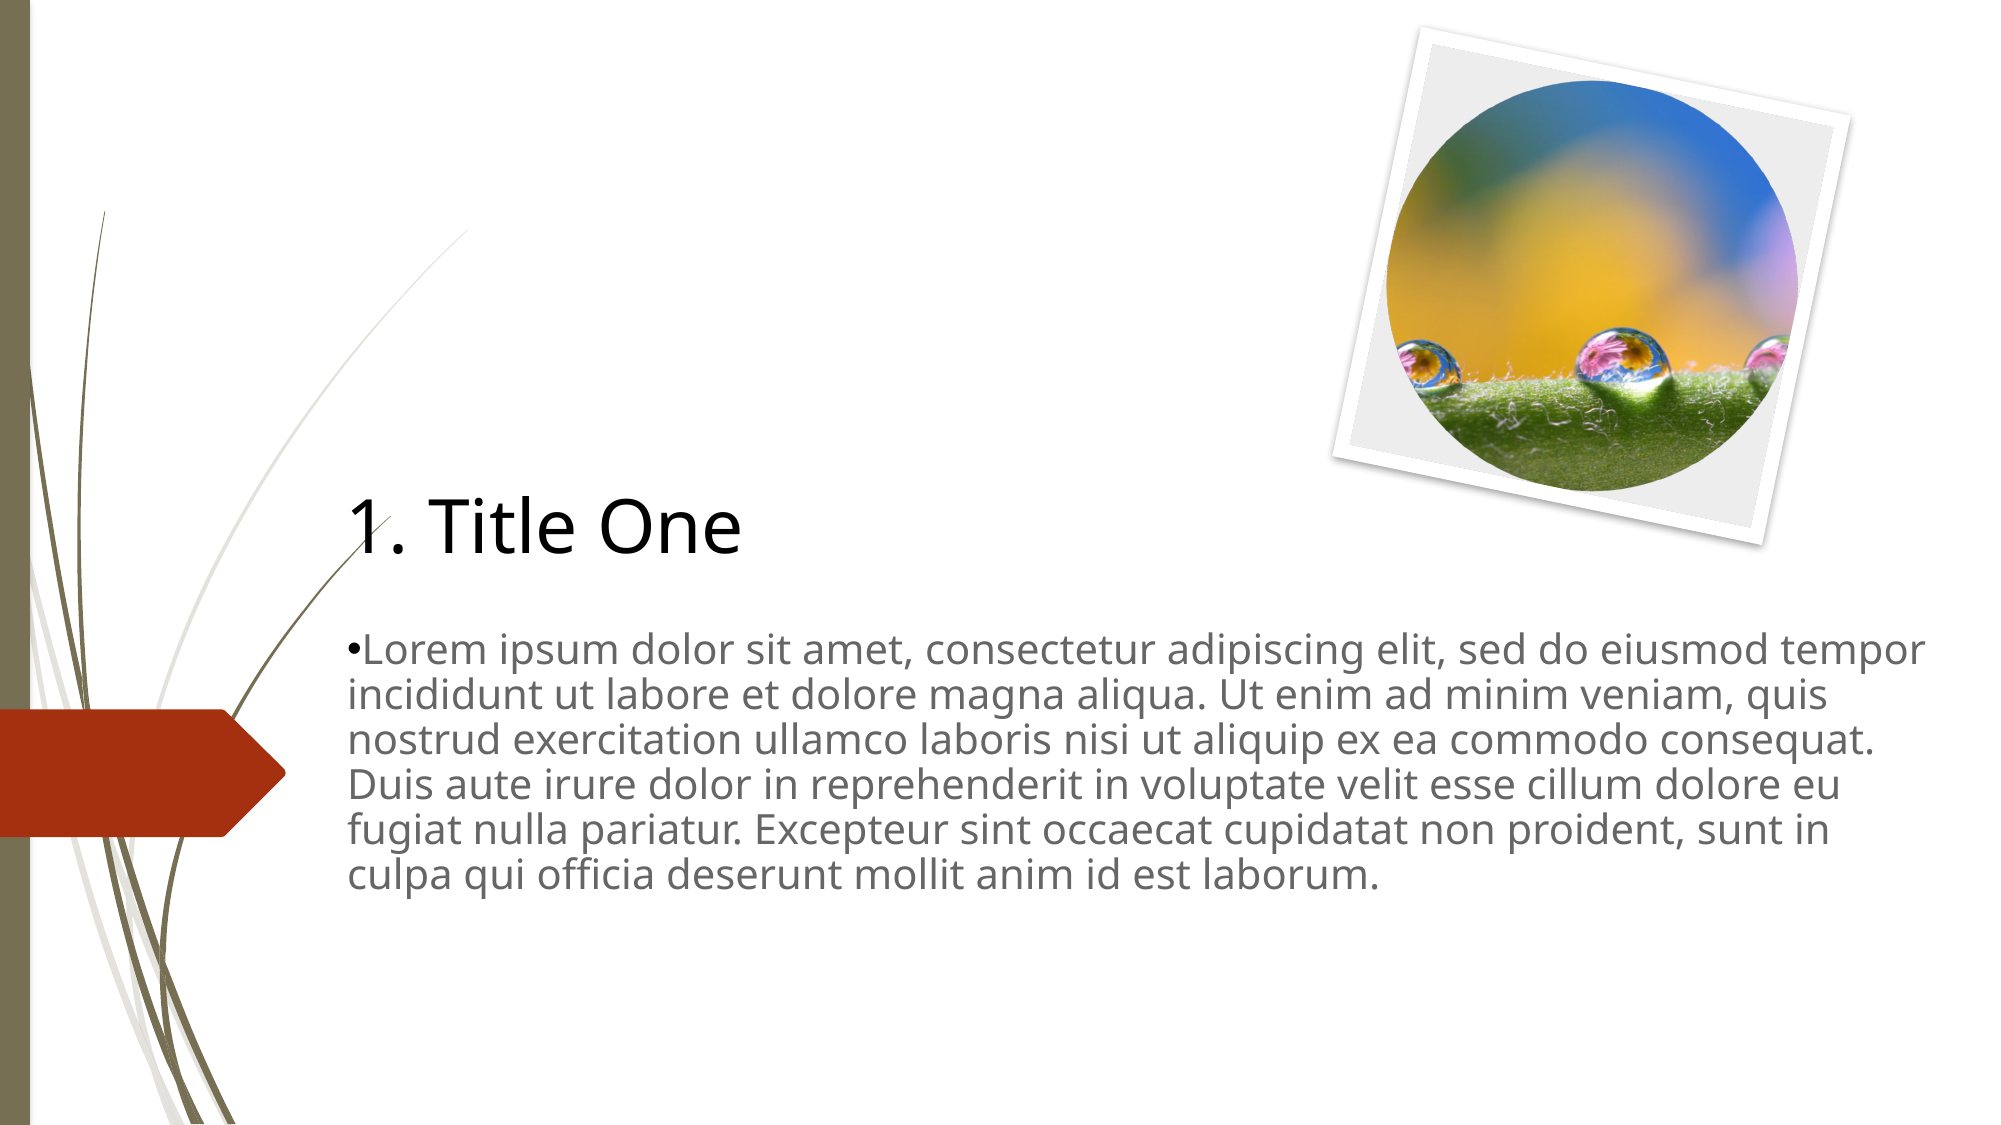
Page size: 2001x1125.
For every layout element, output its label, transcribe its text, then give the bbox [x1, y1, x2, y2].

picture [1350, 45, 1833, 527]
text_box Lorem ipsum dolor sit amet, consectetur adipiscing elit, sed do eiusmod tempor incididunt ut labore et dolore magna aliqua. Ut enim ad minim veniam, quis nostrud exercitation ullamco laboris nisi ut aliquip ex ea commodo consequat. Duis aute irure dolor in reprehenderit in voluptate velit esse cillum dolore eu fugiat nulla pariatur. Excepteur sint occaecat cupidatat non proident, sunt in culpa qui officia deserunt mollit anim id est laborum. [332, 620, 1958, 1013]
text_box 1. Title One [330, 332, 1338, 578]
